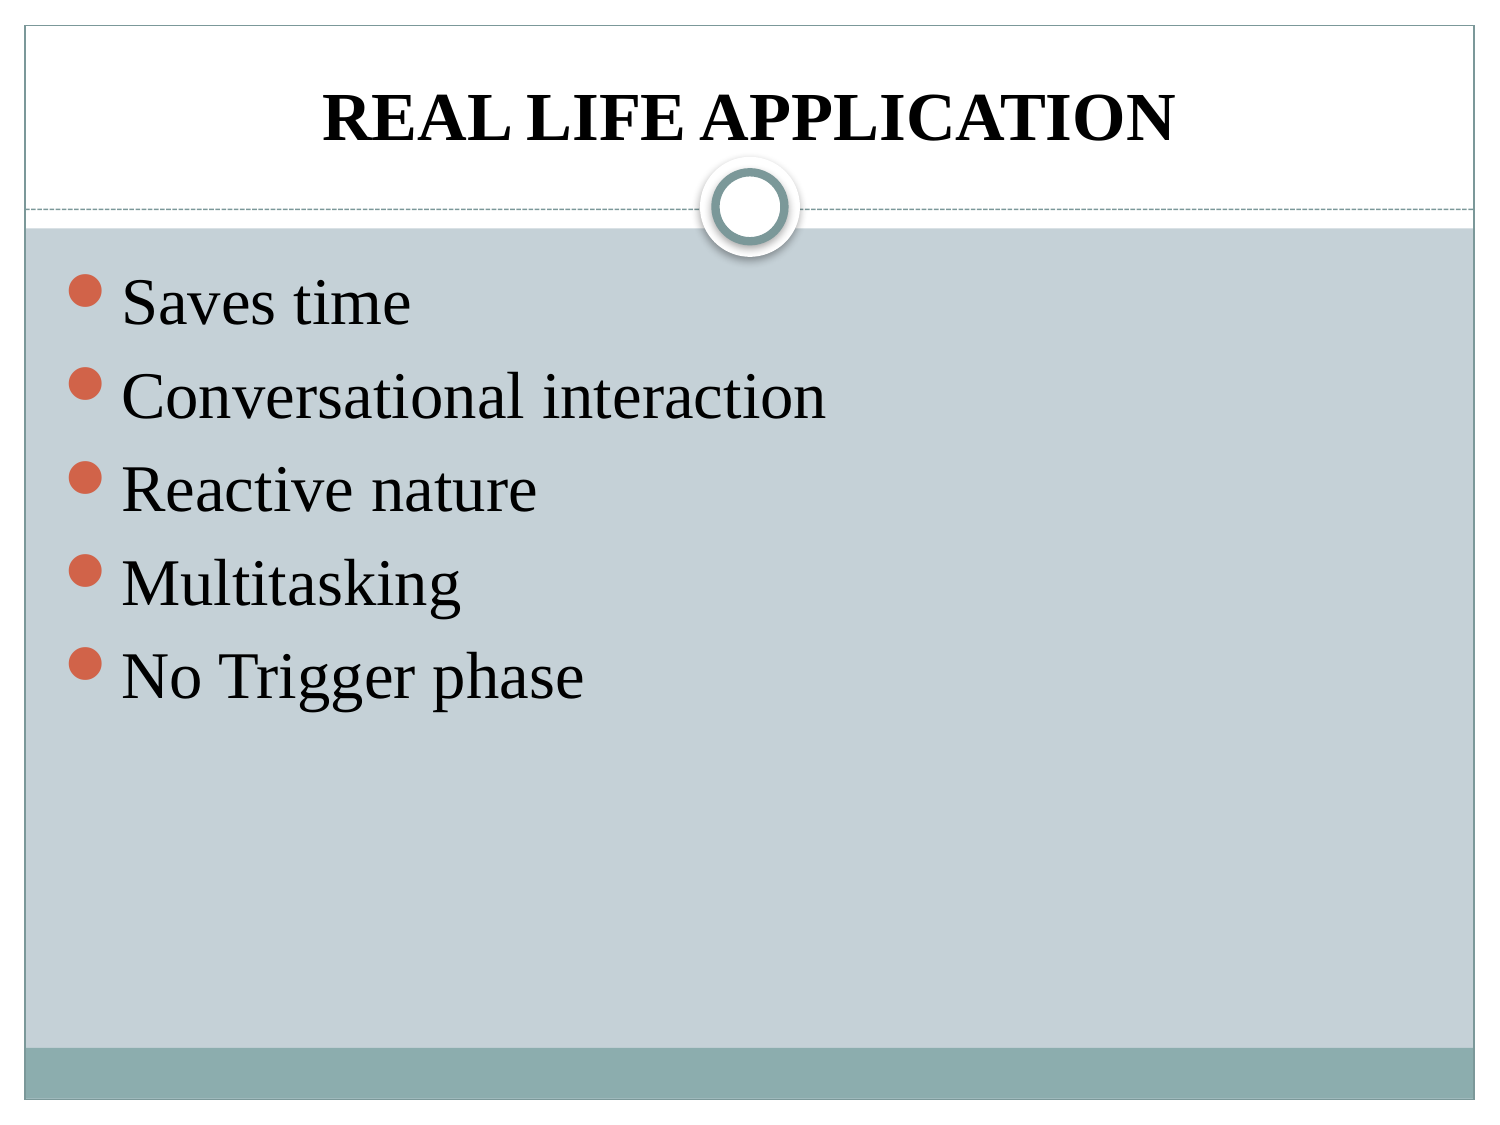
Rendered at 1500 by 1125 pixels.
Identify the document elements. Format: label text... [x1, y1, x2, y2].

title REAL LIFE APPLICATION [49, 37, 1450, 162]
list Saves time Conversational interaction Reactive nature Multitasking No Trigger phase [49, 250, 1445, 1001]
